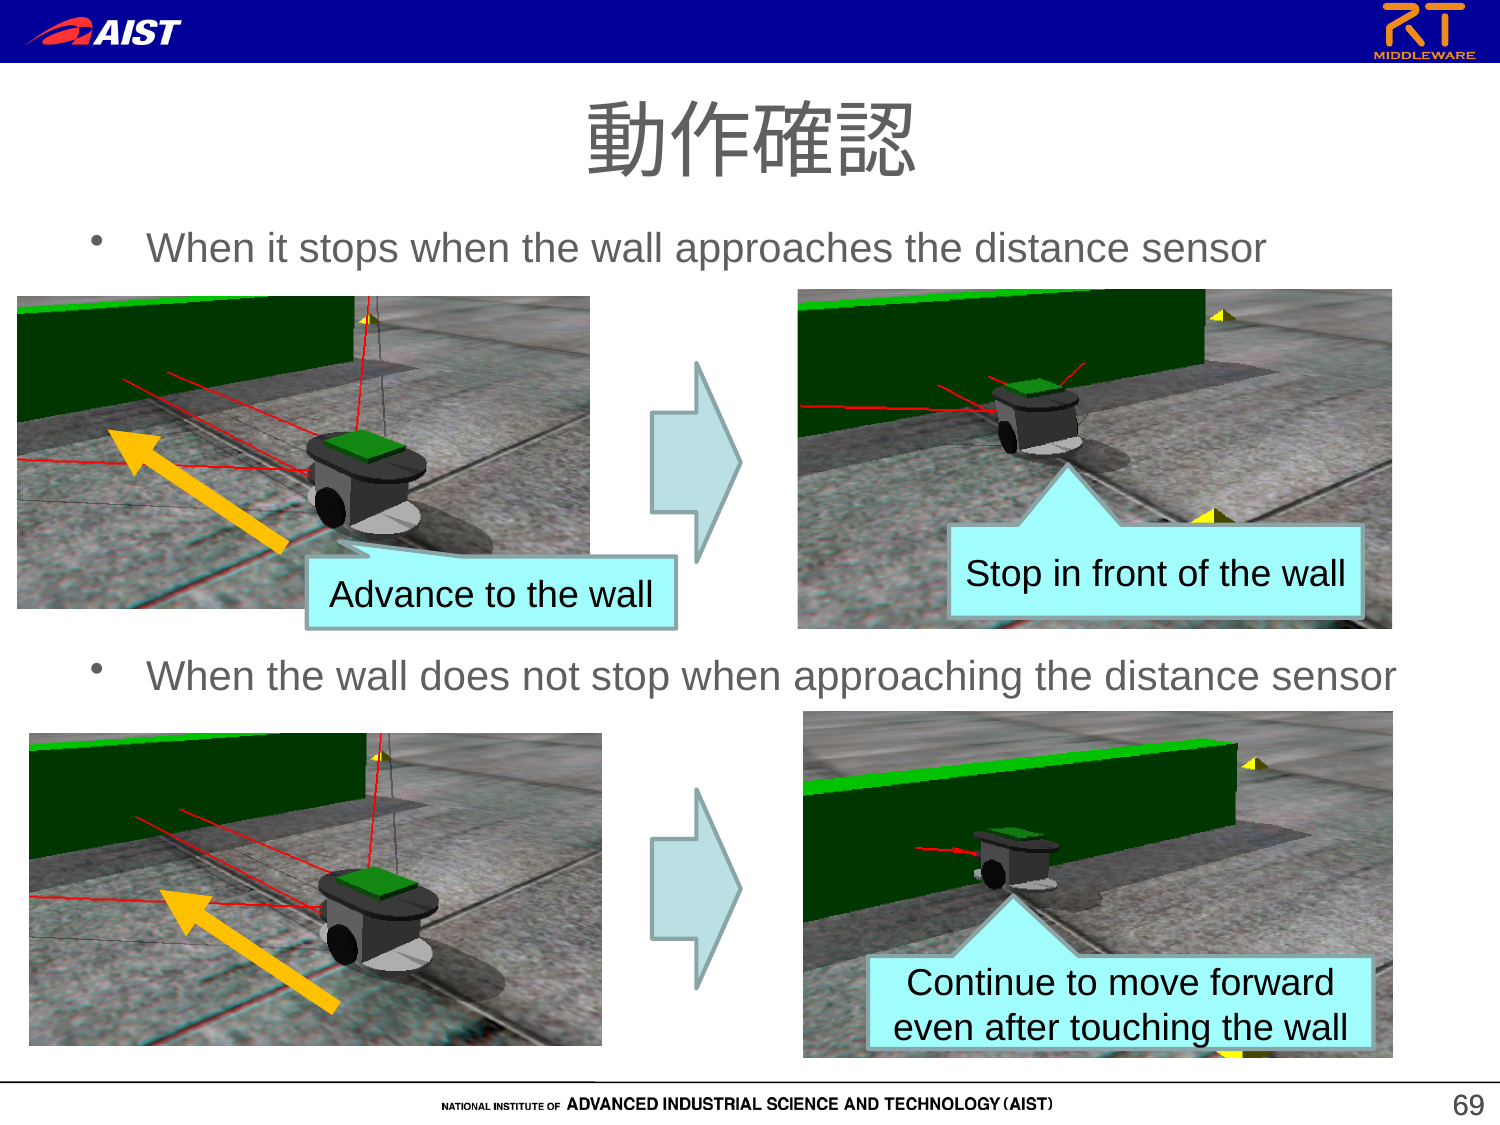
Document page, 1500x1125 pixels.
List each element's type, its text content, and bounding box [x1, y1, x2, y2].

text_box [159, 889, 337, 1009]
text_box When it stops when the wall approaches the distance sensor [74, 222, 1407, 273]
text_box When the wall does not stop when approaching the distance sensor [75, 650, 1444, 701]
title 動作確認 [29, 66, 1474, 208]
text_box 69 [1149, 1078, 1500, 1125]
picture [17, 296, 590, 609]
text_box [649, 787, 743, 991]
text_box Advance to the wall [304, 554, 679, 631]
picture [0, 0, 1500, 63]
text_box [107, 429, 286, 549]
picture [797, 289, 1393, 629]
text_box [649, 360, 743, 565]
picture [29, 733, 602, 1046]
picture [803, 711, 1393, 1058]
picture [442, 1097, 1052, 1110]
